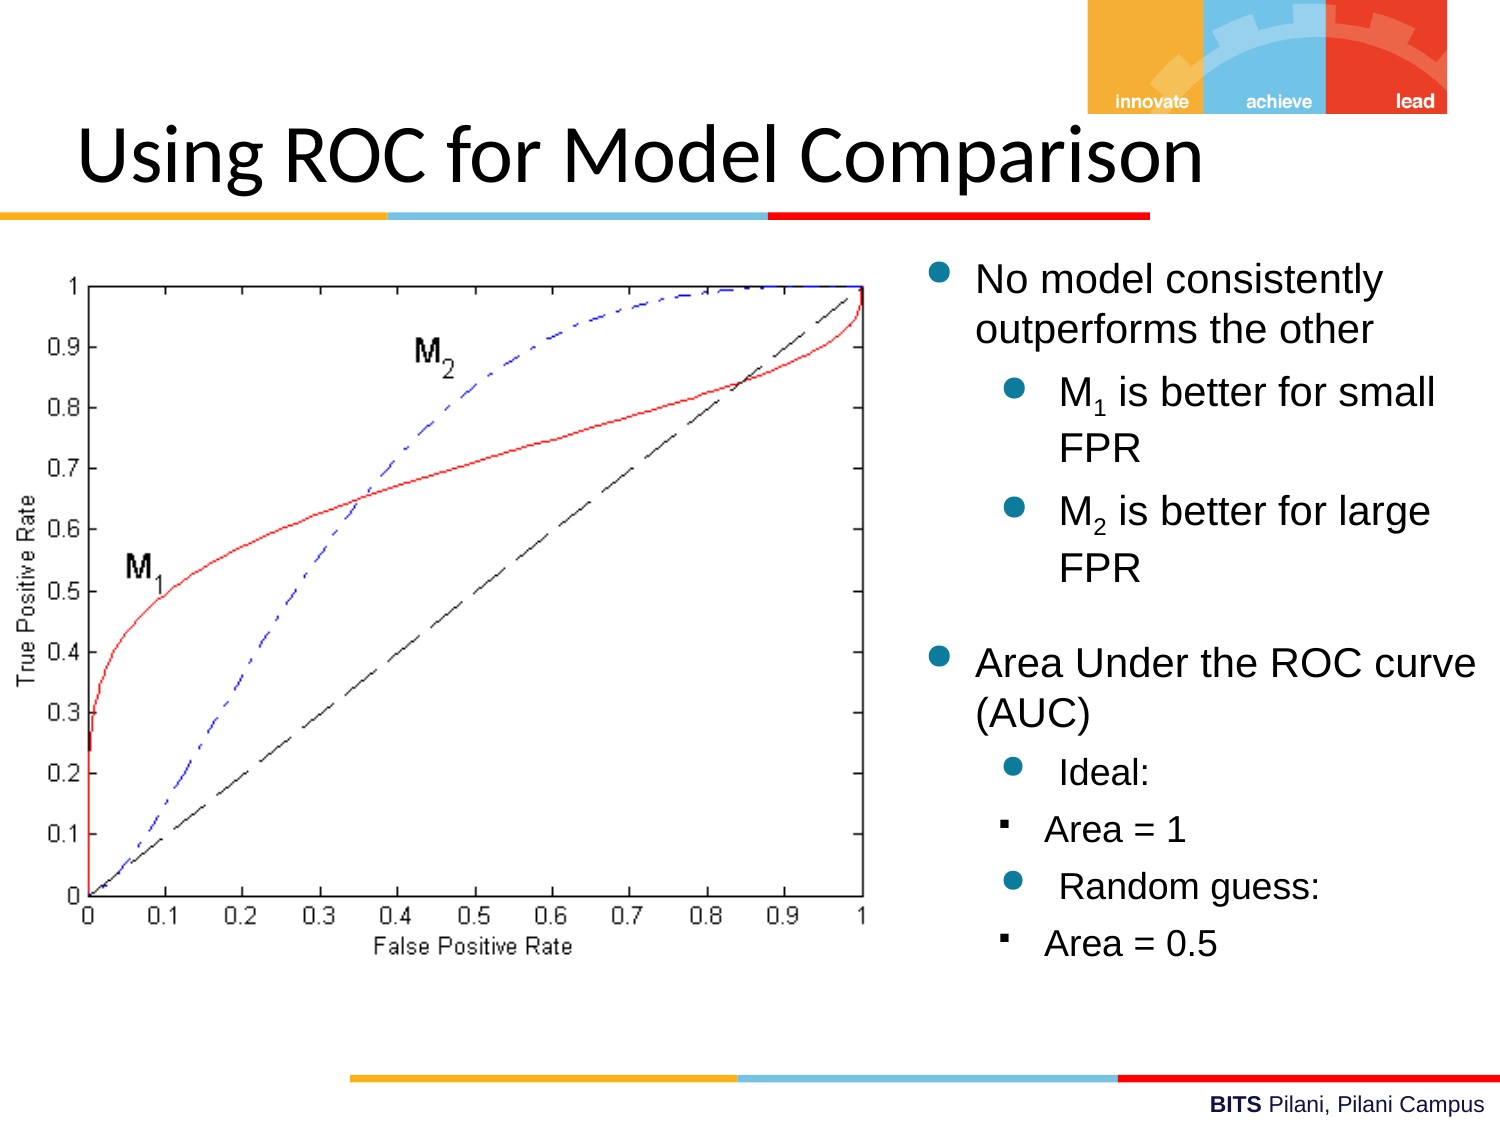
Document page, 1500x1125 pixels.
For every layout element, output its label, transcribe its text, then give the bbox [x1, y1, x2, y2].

text_box No model consistently outperforms the other M1 is better for small FPR M2 is better for large FPR Area Under the ROC curve (AUC) Ideal: Area = 1 Random guess: Area = 0.5 [912, 244, 1500, 1095]
picture [1087, 0, 1448, 114]
title Using ROC for Model Comparison [61, 92, 1412, 280]
picture [12, 228, 876, 978]
